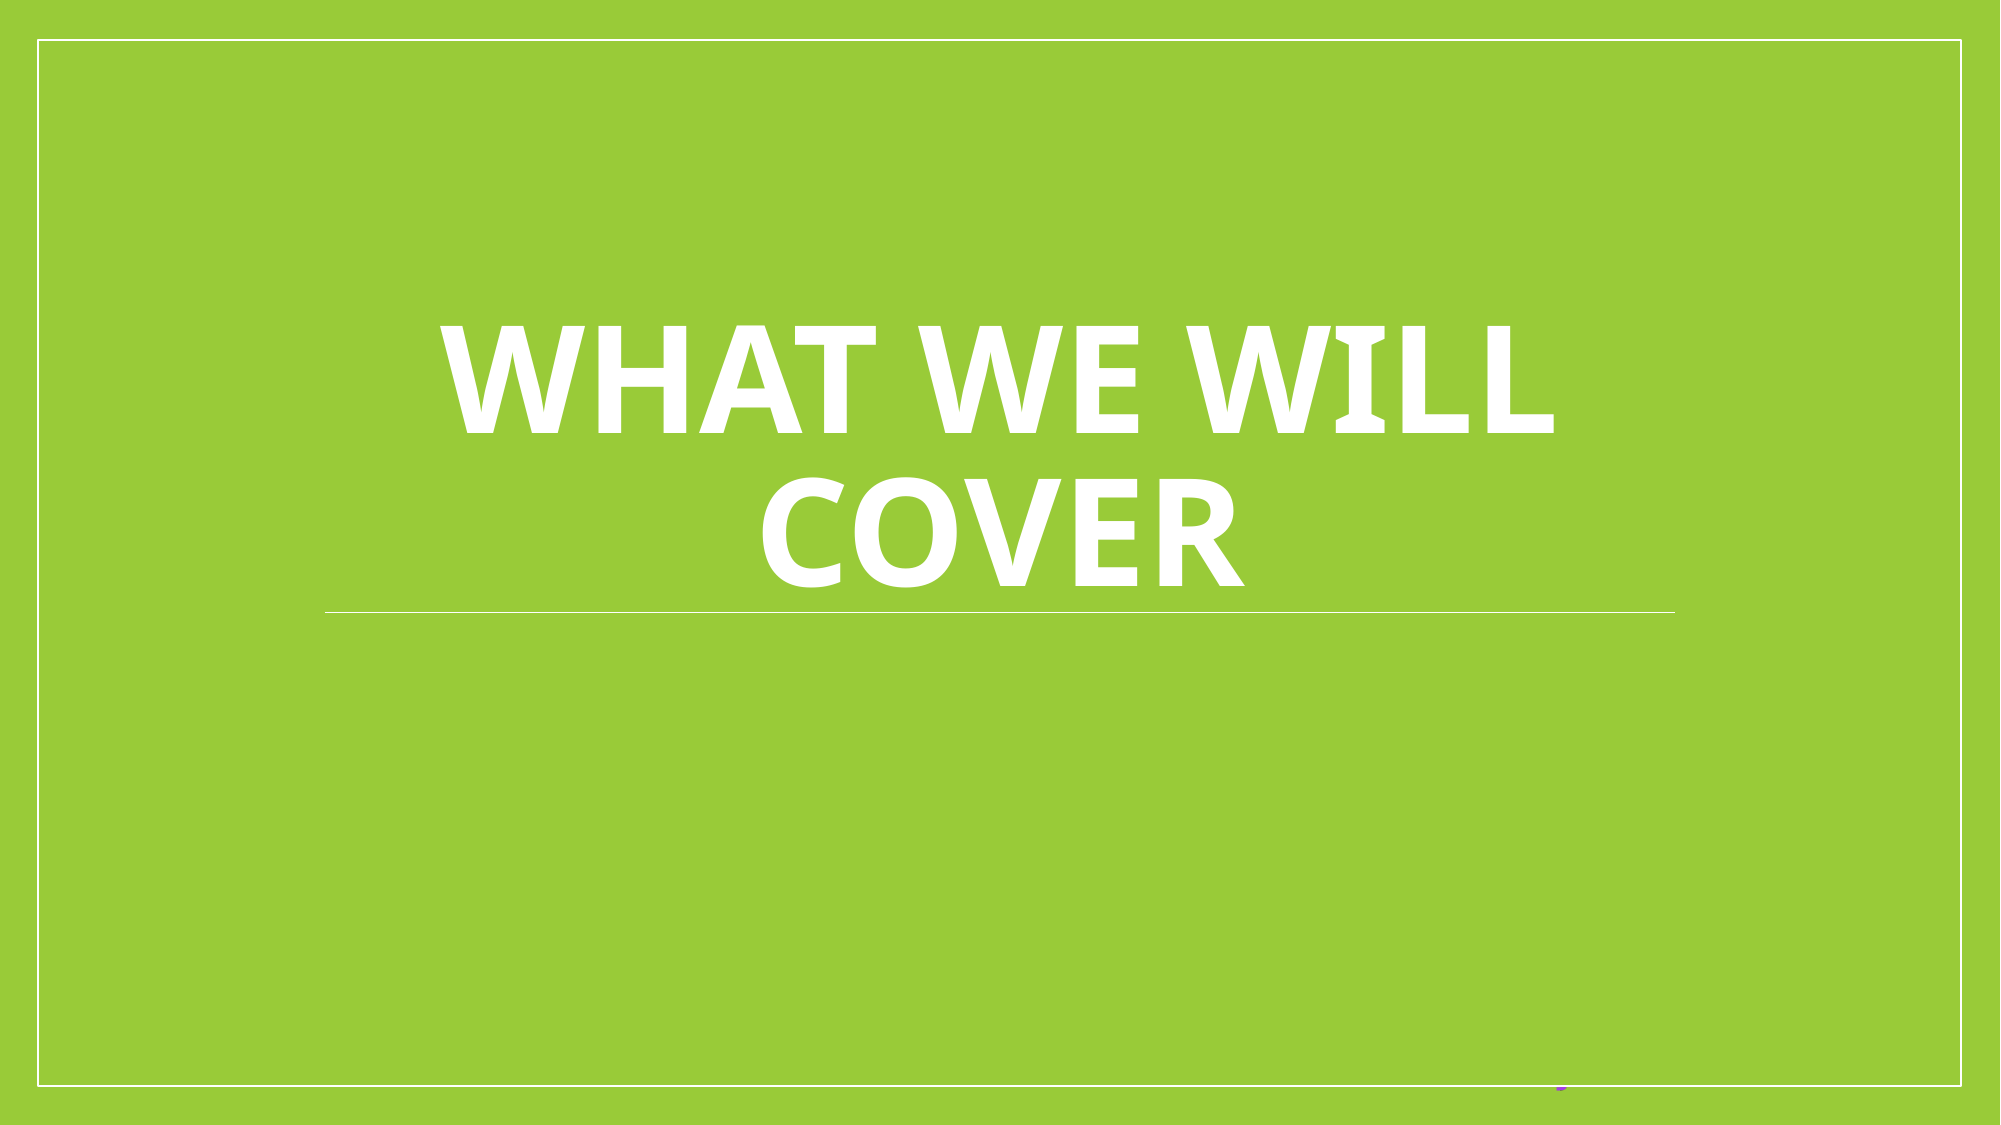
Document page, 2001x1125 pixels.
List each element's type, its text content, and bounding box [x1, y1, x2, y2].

picture [1452, 1087, 1829, 1091]
title What we will cover [182, 144, 1818, 625]
